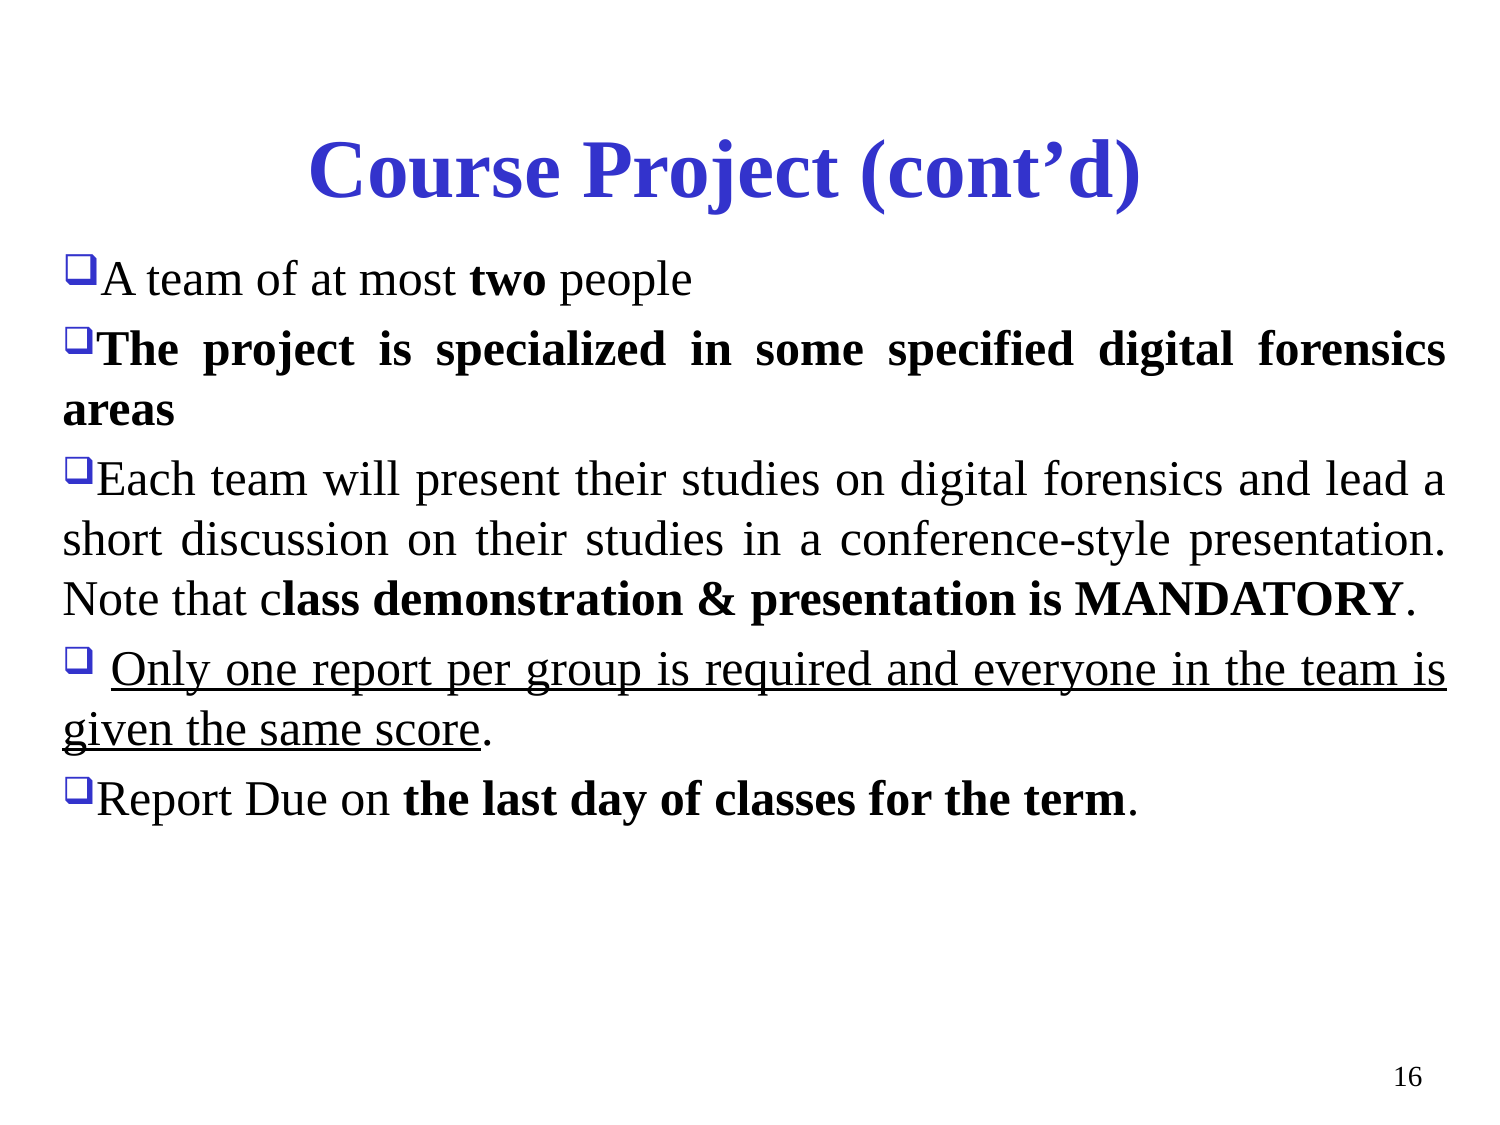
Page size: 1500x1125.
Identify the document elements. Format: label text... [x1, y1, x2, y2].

list A team of at most two people The project is specialized in some specified digital forensics areas Each team will present their studies on digital forensics and lead a short discussion on their studies in a conference-style presentation. Note that class demonstration & presentation is MANDATORY. Only one report per group is required and everyone in the team is given the same score. Report Due on the last day of classes for the term. [46, 237, 1463, 1036]
title Course Project (cont’d) [87, 89, 1363, 237]
text_box 16 [1311, 1049, 1438, 1125]
